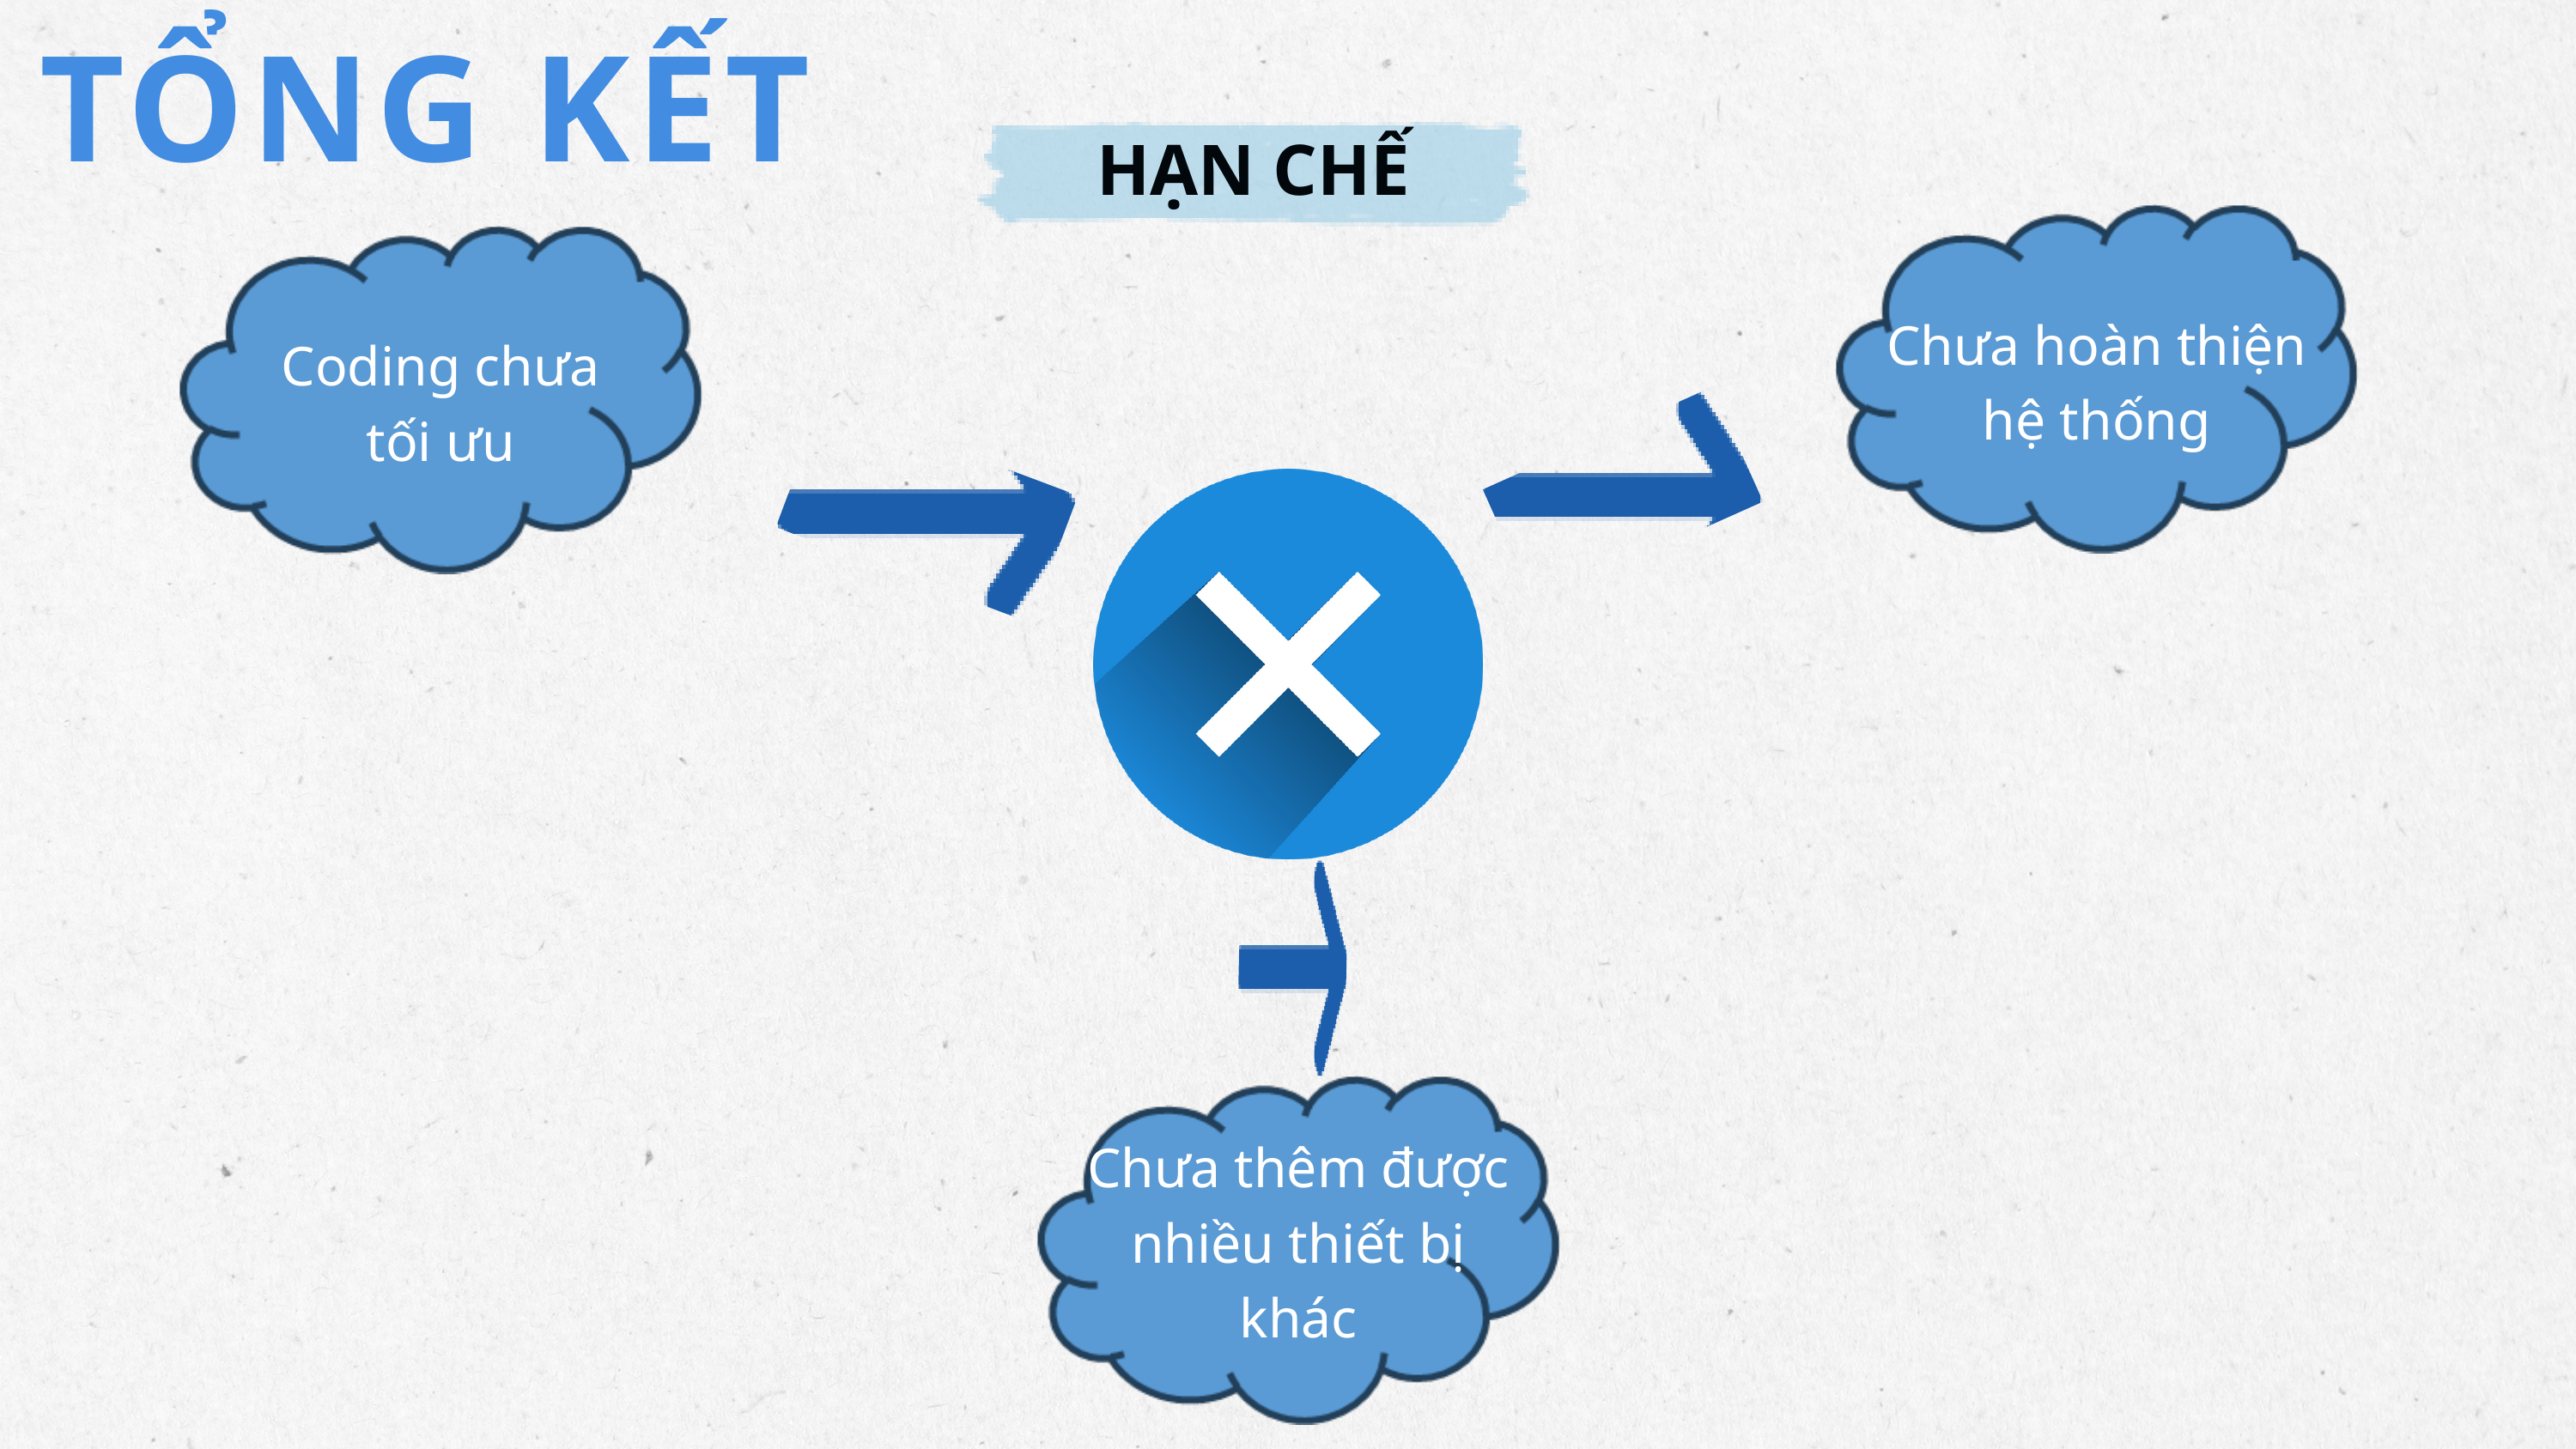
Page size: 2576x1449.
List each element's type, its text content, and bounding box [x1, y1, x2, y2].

text_box Chưa hoàn thiện hệ thống [1856, 300, 2337, 452]
text_box Chưa thêm được nhiều thiết bị khác [1080, 1123, 1517, 1349]
text_box Coding chưa tối ưu [256, 321, 626, 472]
text_box HẠN CHẾ [1012, 112, 1495, 209]
text_box [1482, 387, 1764, 604]
text_box [976, 122, 1530, 227]
text_box TỔNG KẾT [39, 66, 2359, 192]
text_box [179, 226, 703, 574]
text_box [1093, 469, 1483, 859]
text_box [1036, 1076, 1561, 1425]
text_box [775, 400, 1078, 623]
text_box [0, 0, 2576, 1449]
text_box [1236, 858, 1349, 1076]
text_box [1835, 204, 2359, 554]
